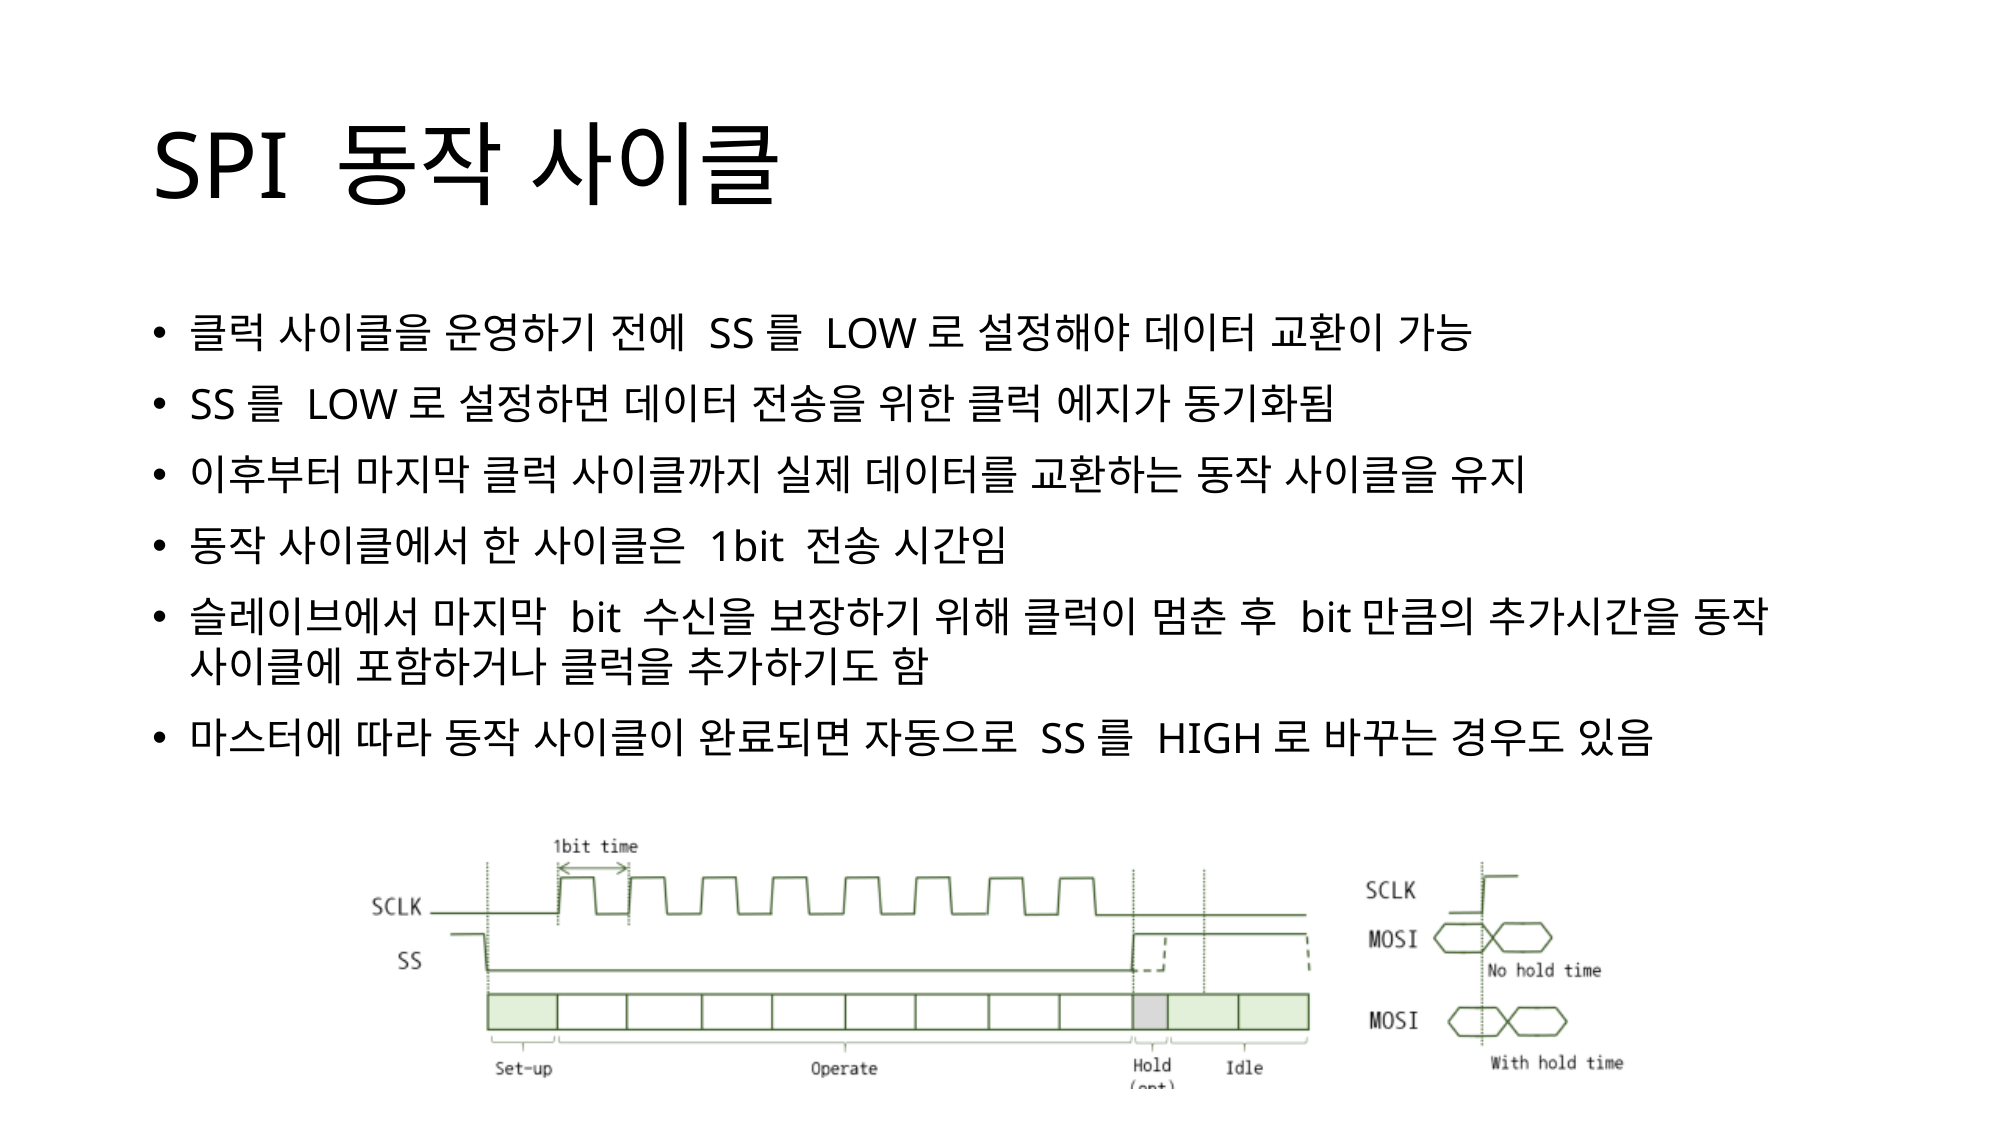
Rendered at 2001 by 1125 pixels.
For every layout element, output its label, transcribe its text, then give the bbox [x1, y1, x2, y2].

picture [363, 831, 1637, 1089]
title SPI 동작 사이클 [137, 59, 1863, 278]
